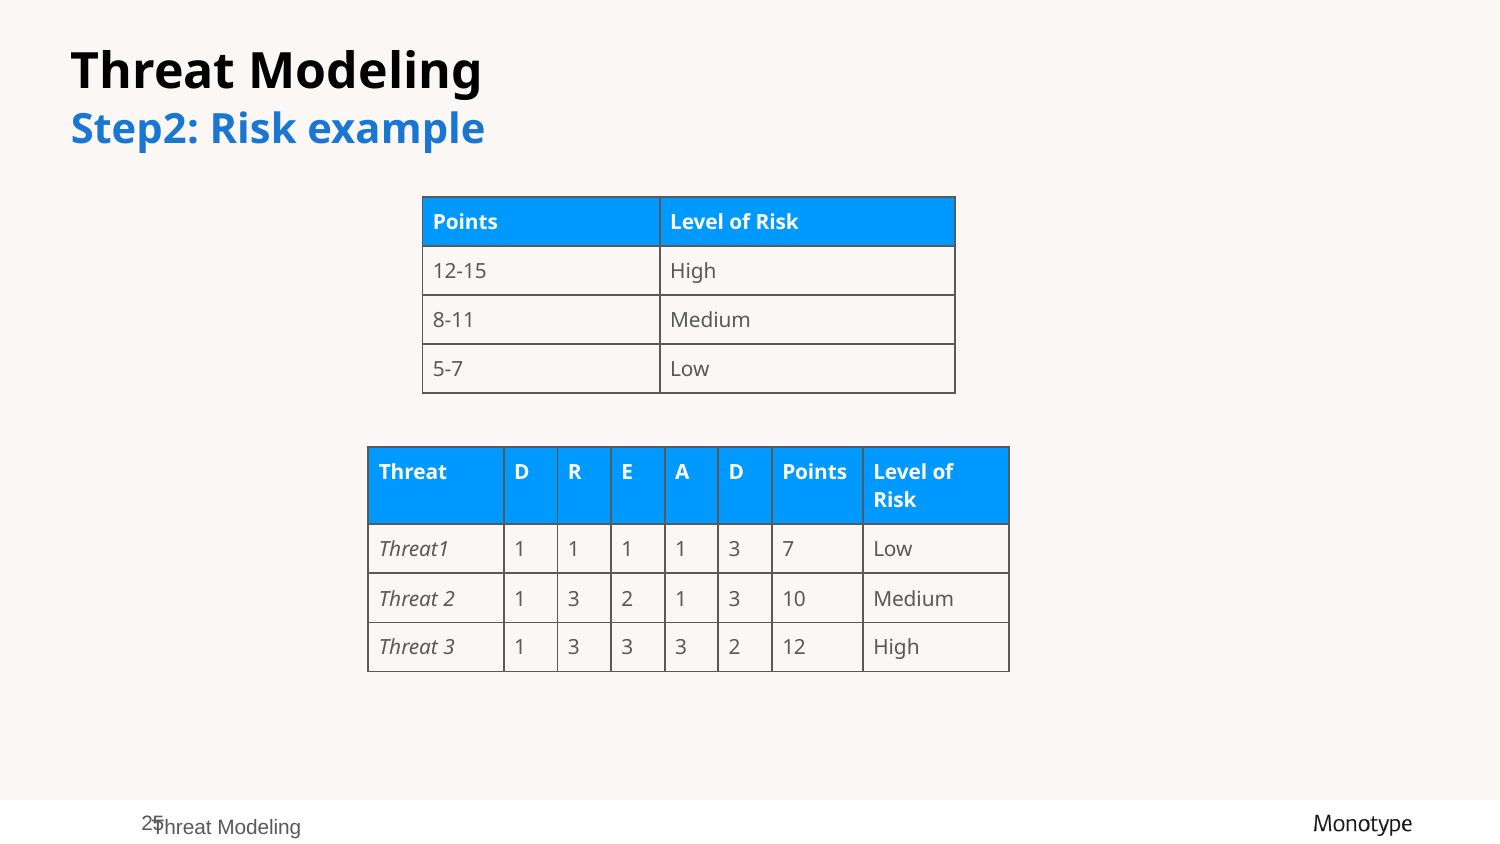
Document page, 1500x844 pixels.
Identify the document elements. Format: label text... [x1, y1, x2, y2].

table_cell 7 [773, 525, 862, 572]
table_cell High [864, 623, 1008, 671]
table_header Level of Risk [661, 198, 954, 245]
table_cell 12-15 [423, 247, 659, 294]
table_cell 1 [666, 574, 717, 622]
table_cell 3 [612, 623, 664, 671]
table_header D [505, 448, 557, 523]
table_cell 1 [505, 623, 557, 671]
table_cell 1 [558, 525, 610, 572]
table_cell Threat1 [369, 525, 503, 572]
table_cell 1 [505, 525, 557, 572]
table_header R [558, 448, 610, 523]
table_cell 3 [558, 574, 610, 622]
table_cell 1 [612, 525, 664, 572]
table_cell 3 [666, 623, 717, 671]
table_cell 1 [666, 525, 717, 572]
table_cell Low [661, 345, 954, 392]
picture [1314, 814, 1412, 836]
table_cell Medium [661, 296, 954, 343]
table_header Threat [369, 448, 503, 523]
table_header E [612, 448, 664, 523]
table_cell 1 [505, 574, 557, 622]
table_header Points [423, 198, 659, 245]
table_cell 3 [719, 574, 771, 622]
table_cell Medium [864, 574, 1008, 622]
table_header Level of Risk [864, 448, 1008, 523]
table_header Points [773, 448, 862, 523]
table_cell Threat 3 [369, 623, 503, 671]
table_cell 2 [719, 623, 771, 671]
table_cell 12 [773, 623, 862, 671]
table_cell Threat 2 [369, 574, 503, 622]
table_cell High [661, 247, 954, 294]
table_cell 2 [612, 574, 664, 622]
table_cell 10 [773, 574, 862, 622]
table_cell 3 [719, 525, 771, 572]
table_cell 8-11 [423, 296, 659, 343]
list Threat Modeling [136, 794, 1242, 836]
table_cell Low [864, 525, 1008, 572]
slide_number ‹#› [89, 789, 180, 844]
table_cell 5-7 [423, 345, 659, 392]
table_header D [719, 448, 771, 523]
text_box Threat Modeling Step2: Risk example [70, 33, 854, 144]
table_cell 3 [558, 623, 610, 671]
table_header A [666, 448, 717, 523]
